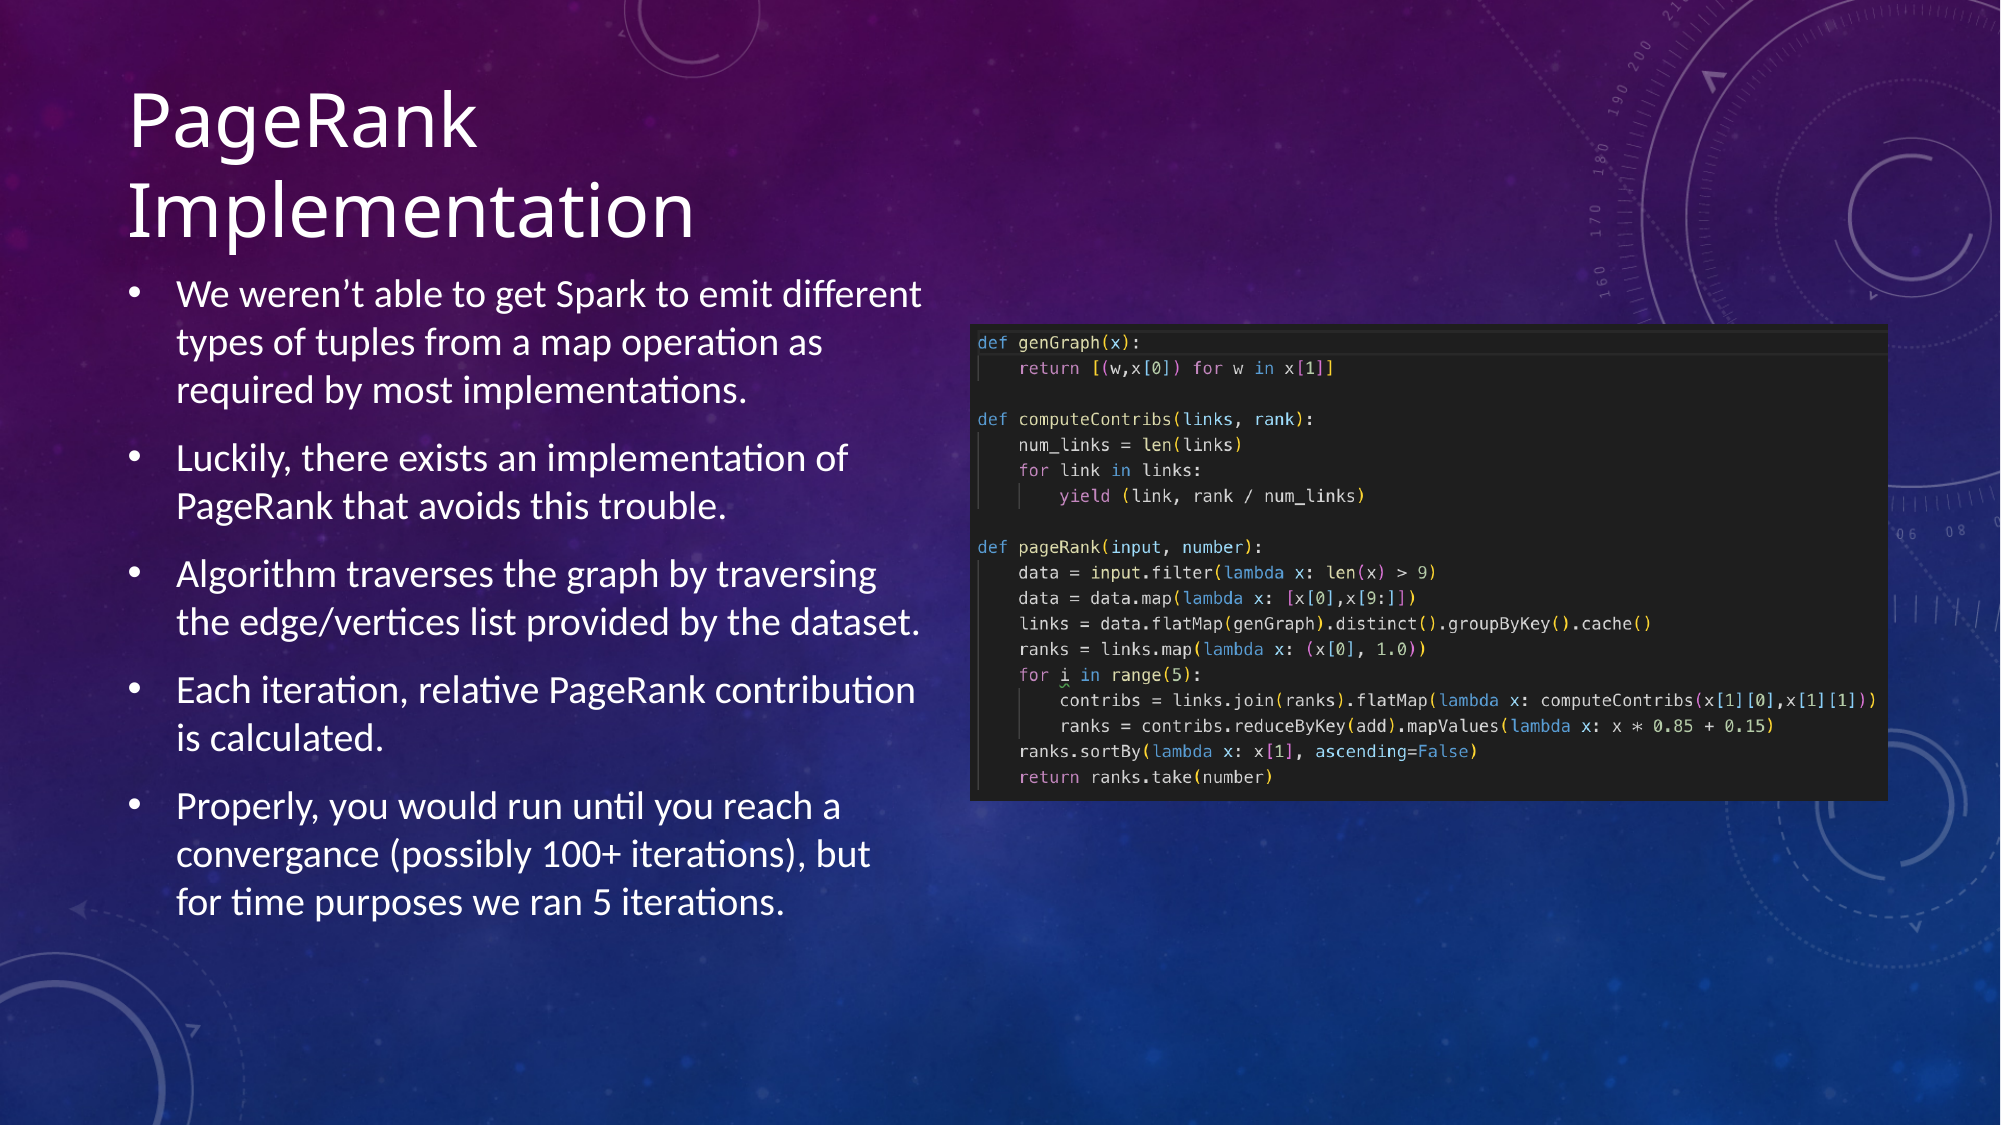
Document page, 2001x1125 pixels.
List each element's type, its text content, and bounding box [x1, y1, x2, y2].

list We weren’t able to get Spark to emit different types of tuples from a map operation as required by most implementations. Luckily, there exists an implementation of PageRank that avoids this trouble. Algorithm traverses the graph by traversing the edge/vertices list provided by the dataset. Each iteration, relative PageRank contribution is calculated. Properly, you would run until you reach a convergance (possibly 100+ iterations), but for time purposes we ran 5 iterations. [112, 259, 940, 950]
picture [0, 0, 2001, 1125]
title PageRank Implementation [112, 99, 940, 259]
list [970, 324, 1888, 801]
